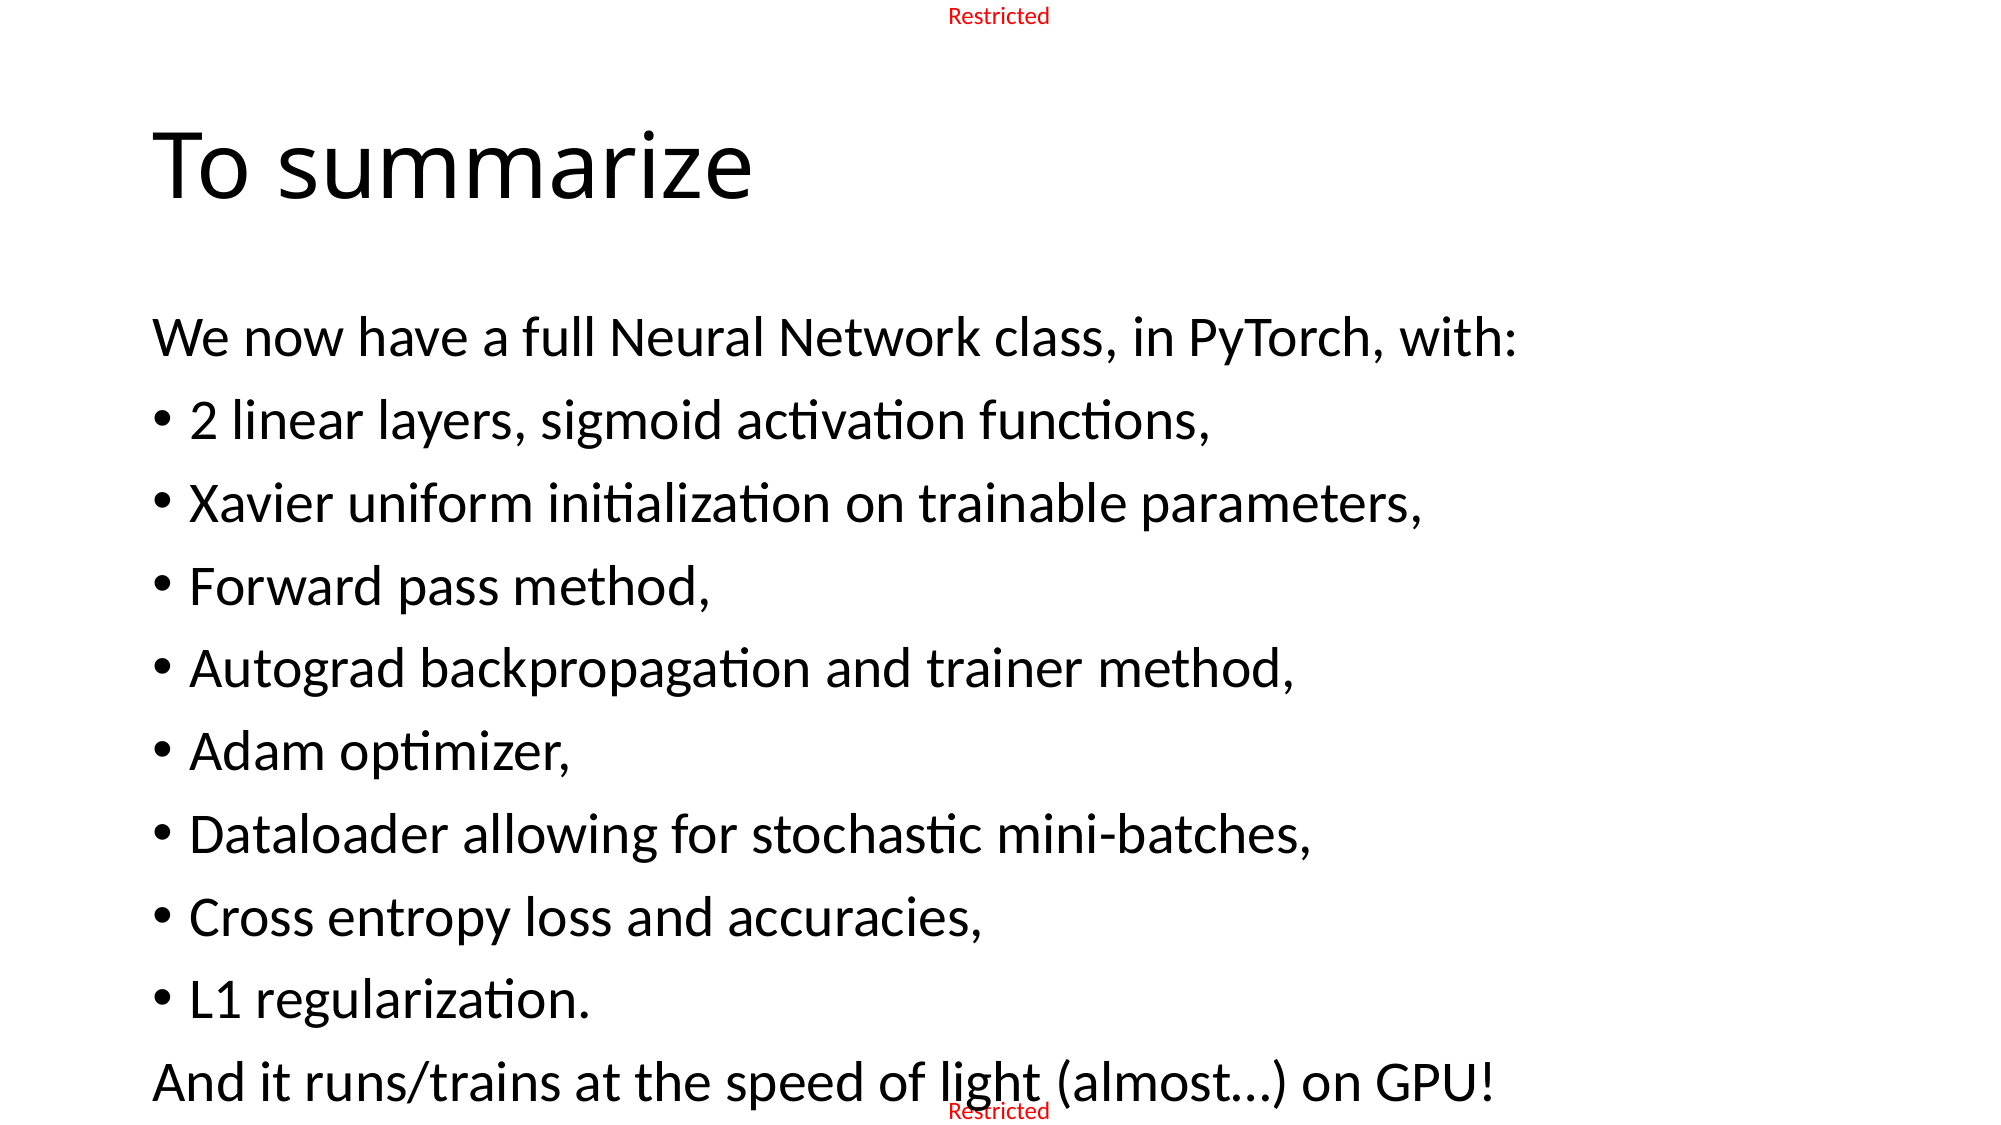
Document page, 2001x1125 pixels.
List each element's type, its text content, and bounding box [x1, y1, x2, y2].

list We now have a full Neural Network class, in PyTorch, with: 2 linear layers, sigmoid activation functions, Xavier uniform initialization on trainable parameters, Forward pass method, Autograd backpropagation and trainer method, Adam optimizer, Dataloader allowing for stochastic mini-batches, Cross entropy loss and accuracies, L1 regularization. And it runs/trains at the speed of light (almost…) on GPU! [137, 299, 1863, 1125]
title To summarize [137, 59, 1863, 278]
